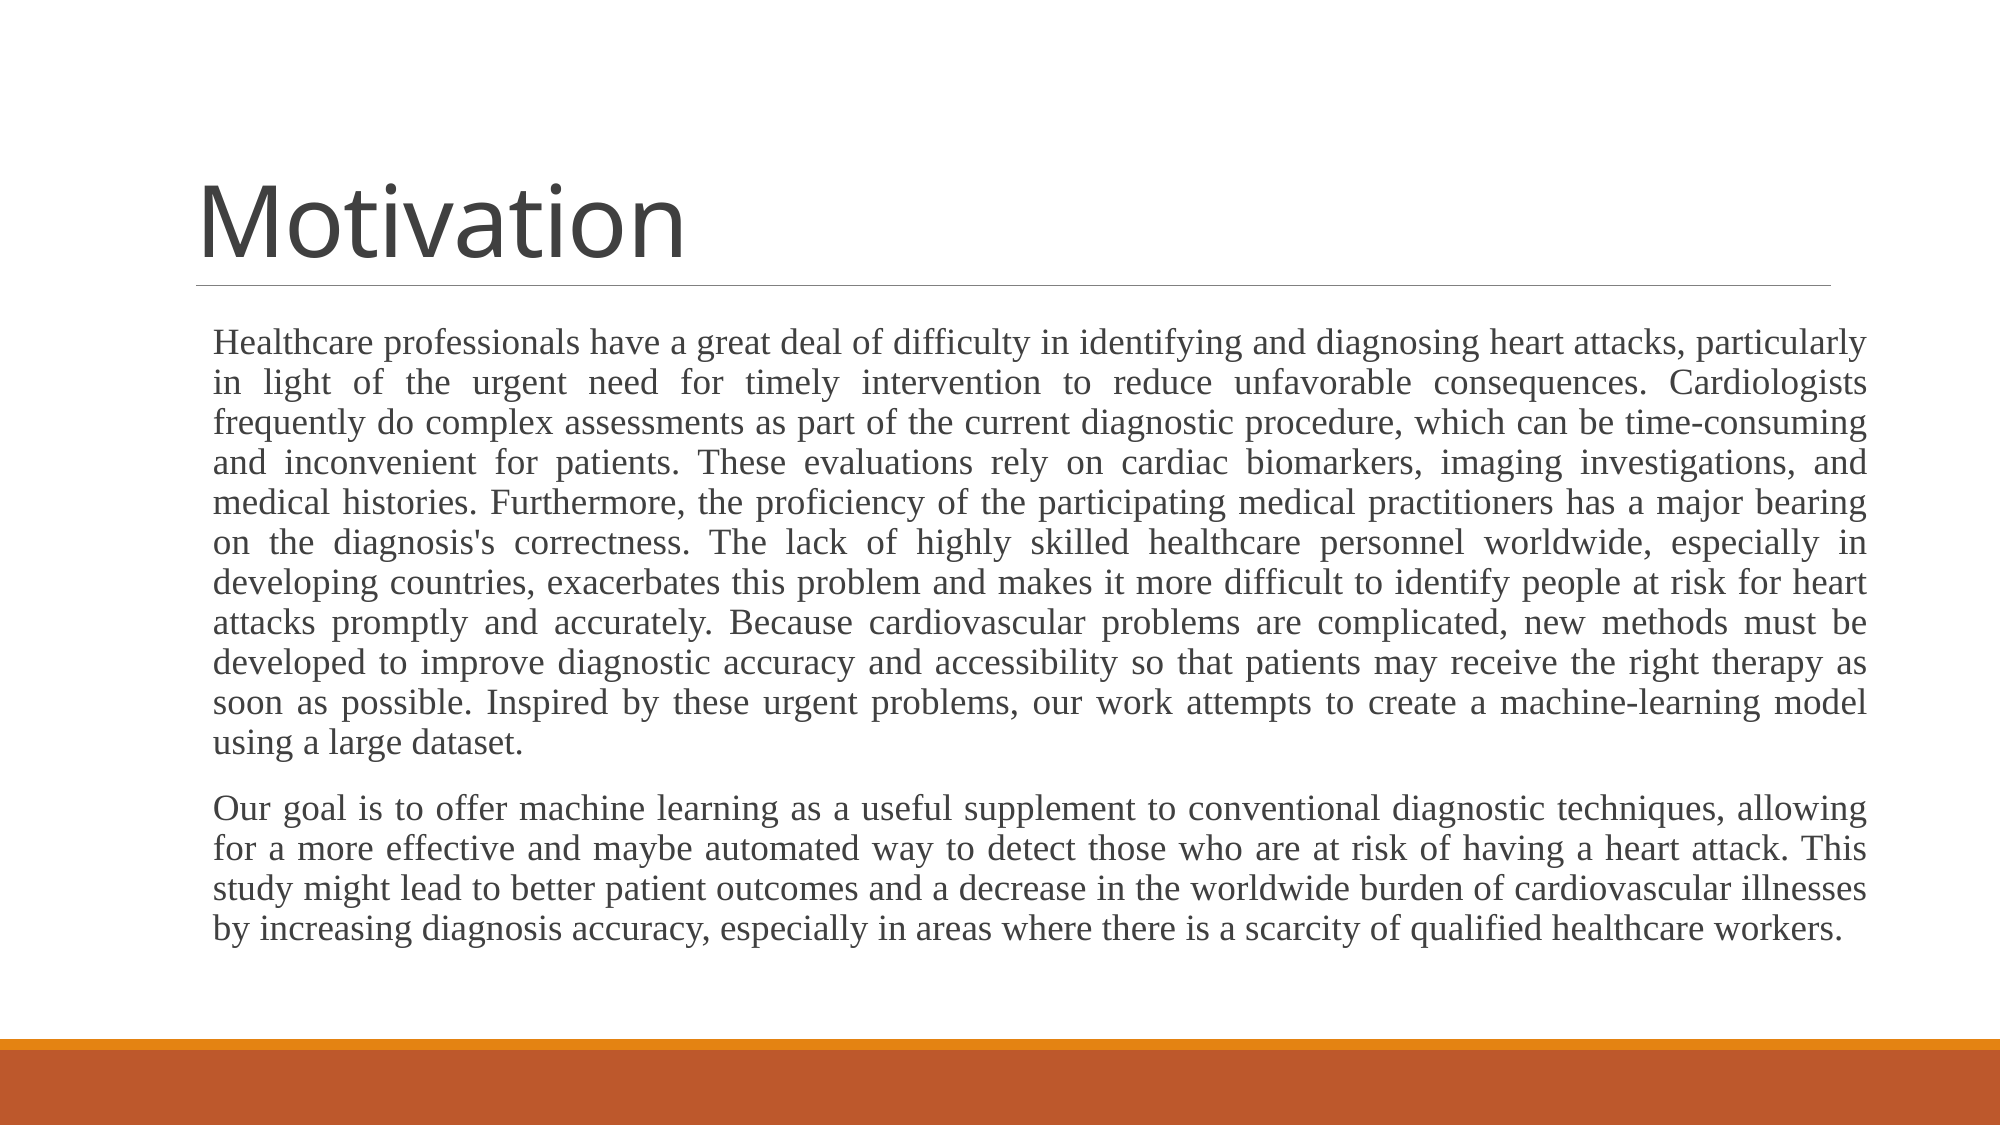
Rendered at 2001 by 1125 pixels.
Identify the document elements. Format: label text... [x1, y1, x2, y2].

list Healthcare professionals have a great deal of difficulty in identifying and diagnosing heart attacks, particularly in light of the urgent need for timely intervention to reduce unfavorable consequences. Cardiologists frequently do complex assessments as part of the current diagnostic procedure, which can be time-consuming and inconvenient for patients. These evaluations rely on cardiac biomarkers, imaging investigations, and medical histories. Furthermore, the proficiency of the participating medical practitioners has a major bearing on the diagnosis's correctness. The lack of highly skilled healthcare personnel worldwide, especially in developing countries, exacerbates this problem and makes it more difficult to identify people at risk for heart attacks promptly and accurately. Because cardiovascular problems are complicated, new methods must be developed to improve diagnostic accuracy and accessibility so that patients may receive the right therapy as soon as possible. Inspired by these urgent problems, our work attempts to create a machine-learning model using a large dataset. Our goal is to offer machine learning as a useful supplement to conventional diagnostic techniques, allowing for a more effective and maybe automated way to detect those who are at risk of having a heart attack. This study might lead to better patient outcomes and a decrease in the worldwide burden of cardiovascular illnesses by increasing diagnosis accuracy, especially in areas where there is a scarcity of qualified healthcare workers. [198, 314, 1871, 1003]
title Motivation [180, 47, 1830, 285]
